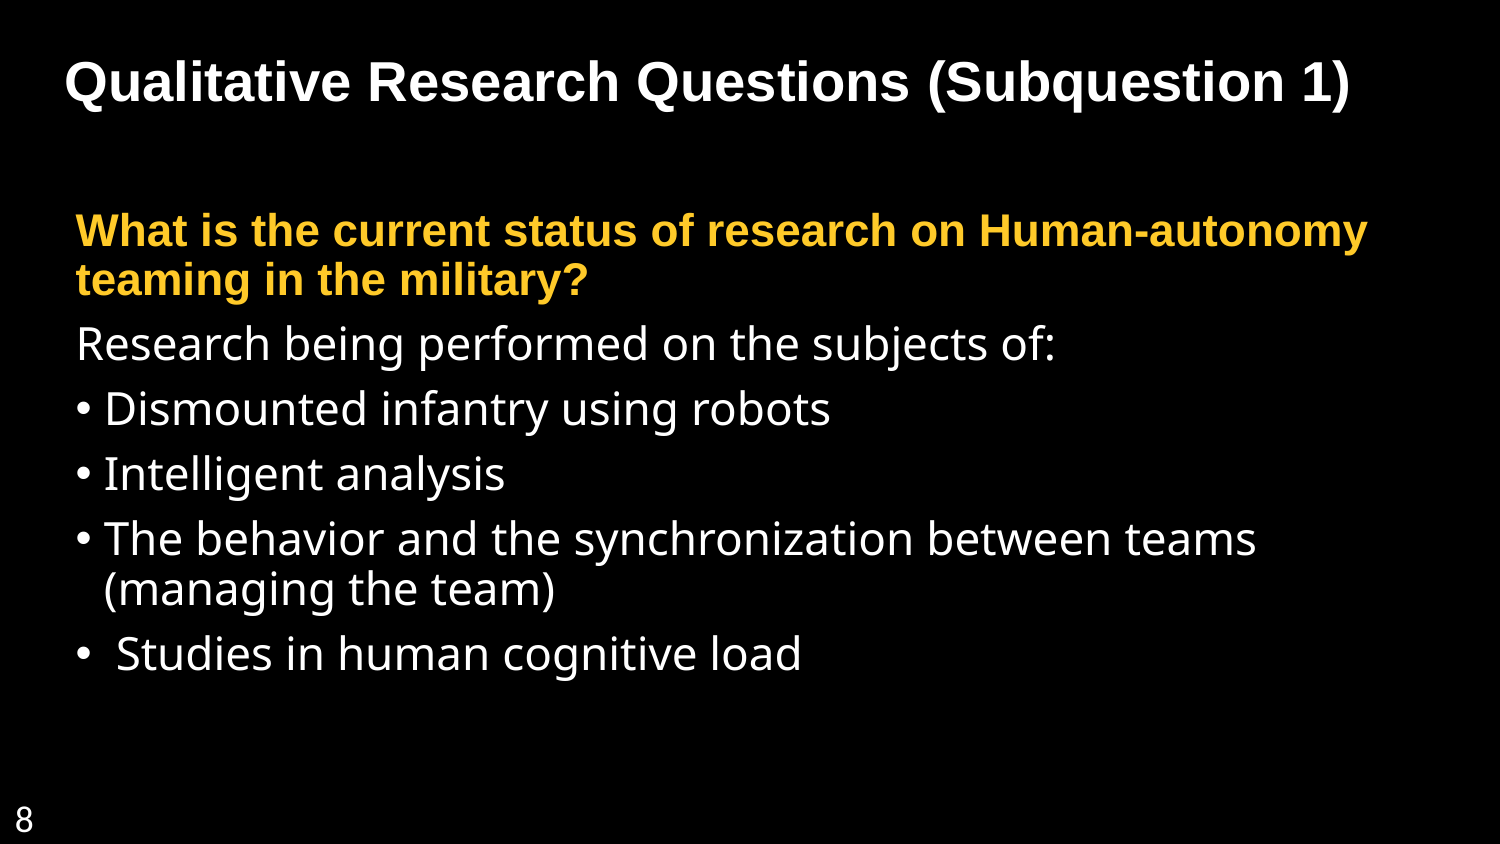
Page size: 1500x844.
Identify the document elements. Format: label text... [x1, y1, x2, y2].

text_box What is the current status of research on Human-autonomy teaming in the military? Research being performed on the subjects of: Dismounted infantry using robots Intelligent analysis The behavior and the synchronization between teams (managing the team) Studies in human cognitive load [60, 199, 1414, 716]
slide_number 8 [0, 787, 104, 823]
title Qualitative Research Questions (Subquestion 1) [49, 44, 1445, 221]
